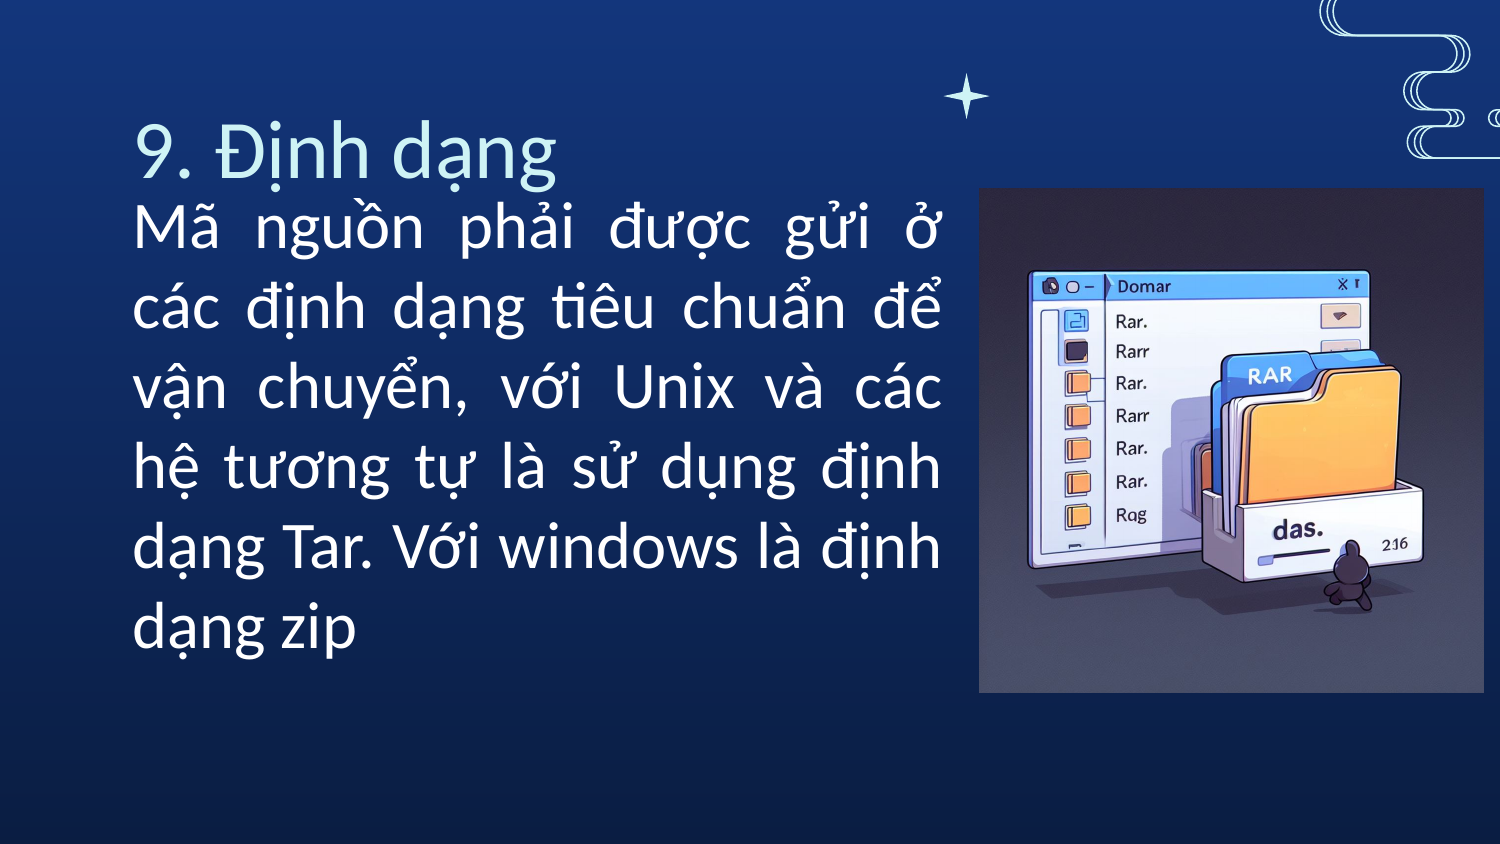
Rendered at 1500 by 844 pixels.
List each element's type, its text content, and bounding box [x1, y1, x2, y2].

picture [979, 188, 1484, 693]
text_box [943, 72, 990, 120]
text_box Mã nguồn phải được gửi ở các định dạng tiêu chuẩn để vận chuyển, với Unix và các hệ tương tự là sử dụng định dạng Tar. Với windows là định dạng zip [117, 166, 944, 473]
title 9. Định dạng [117, 72, 1383, 167]
